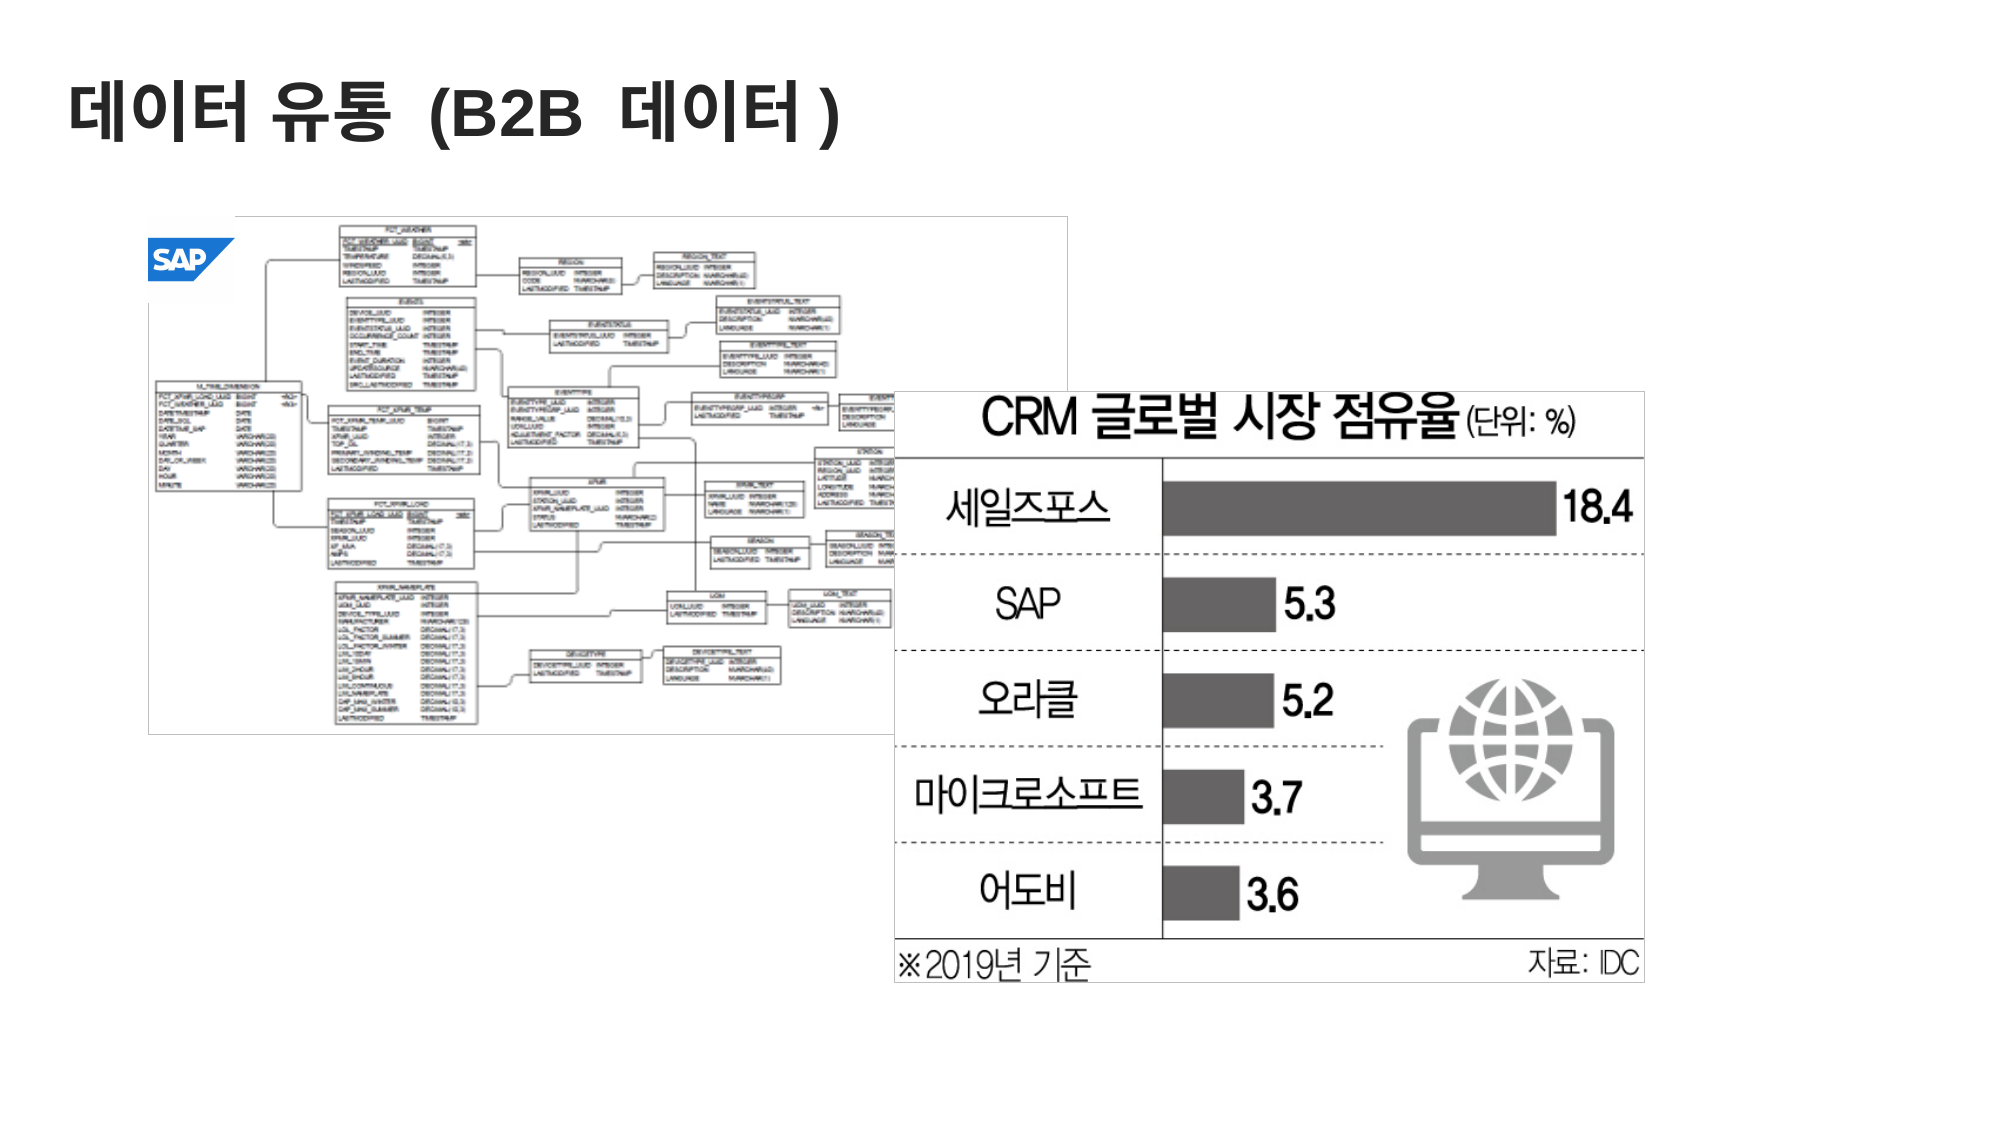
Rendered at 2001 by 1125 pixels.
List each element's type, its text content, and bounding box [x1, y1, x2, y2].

picture [894, 391, 1645, 983]
list 데이터 유통 (B2B 데이터) [53, 55, 1952, 175]
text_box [148, 216, 1068, 735]
